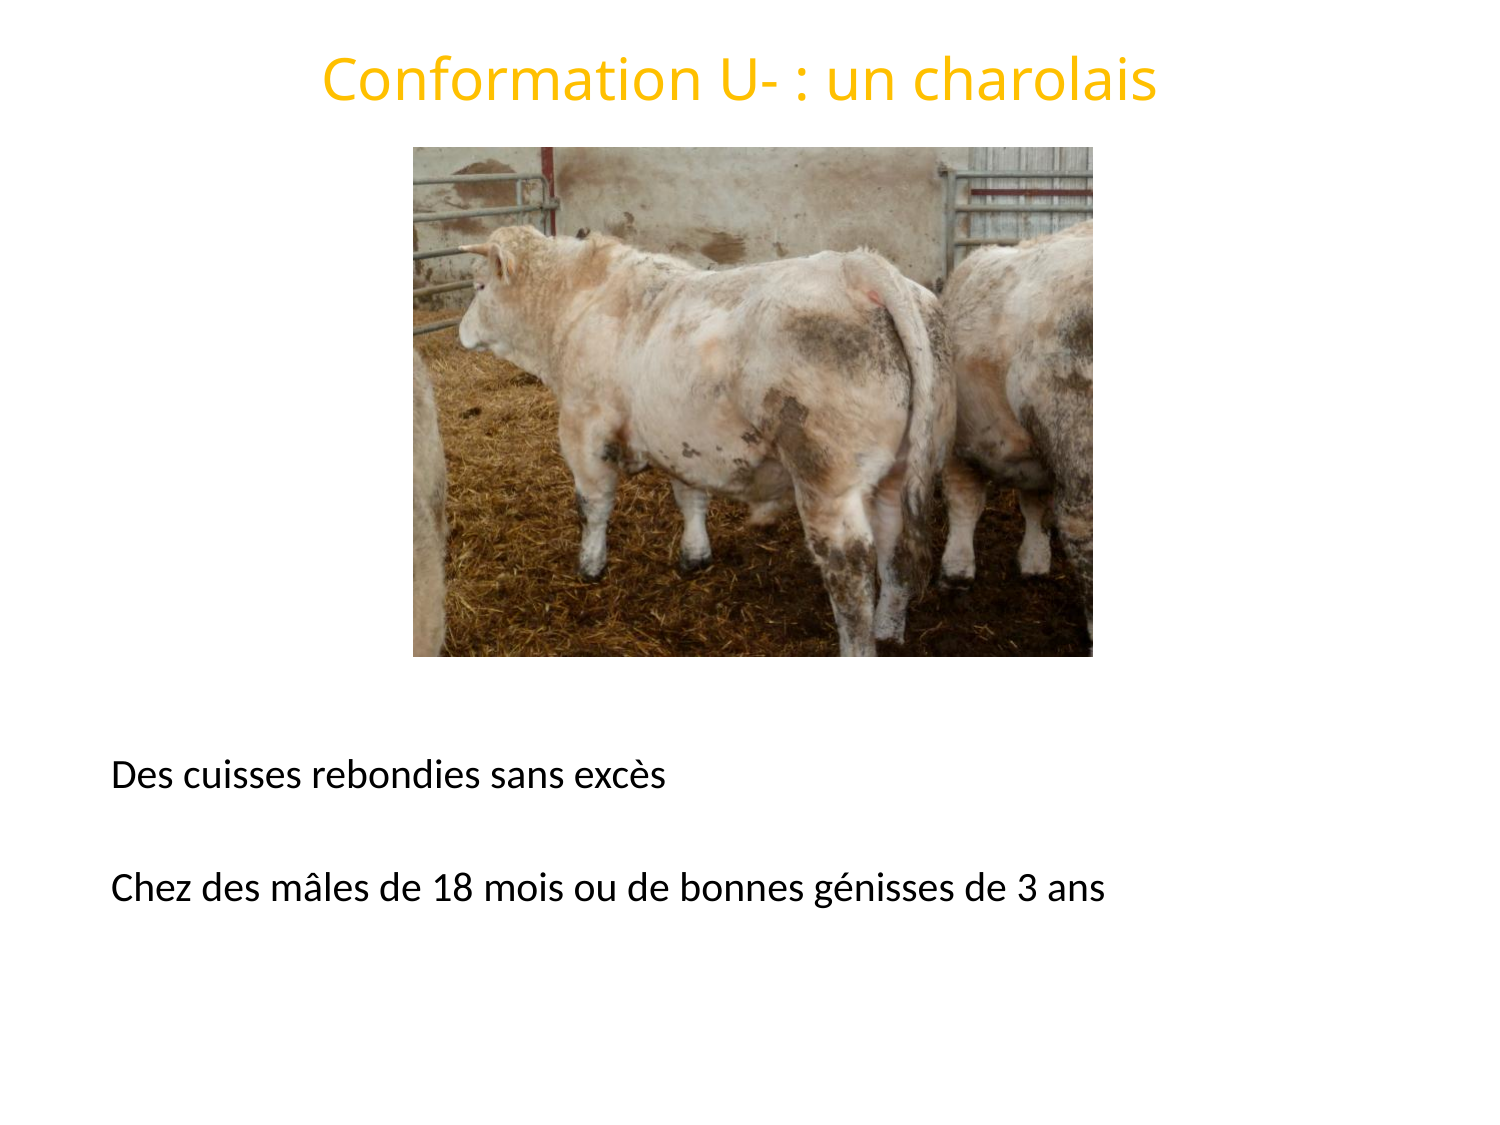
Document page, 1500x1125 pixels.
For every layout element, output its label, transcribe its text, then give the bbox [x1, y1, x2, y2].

list Des cuisses rebondies sans excès Chez des mâles de 18 mois ou de bonnes génisses de 3 ans [78, 739, 1429, 1057]
title Conformation U- : un charolais [64, 19, 1415, 135]
picture [413, 147, 1093, 658]
